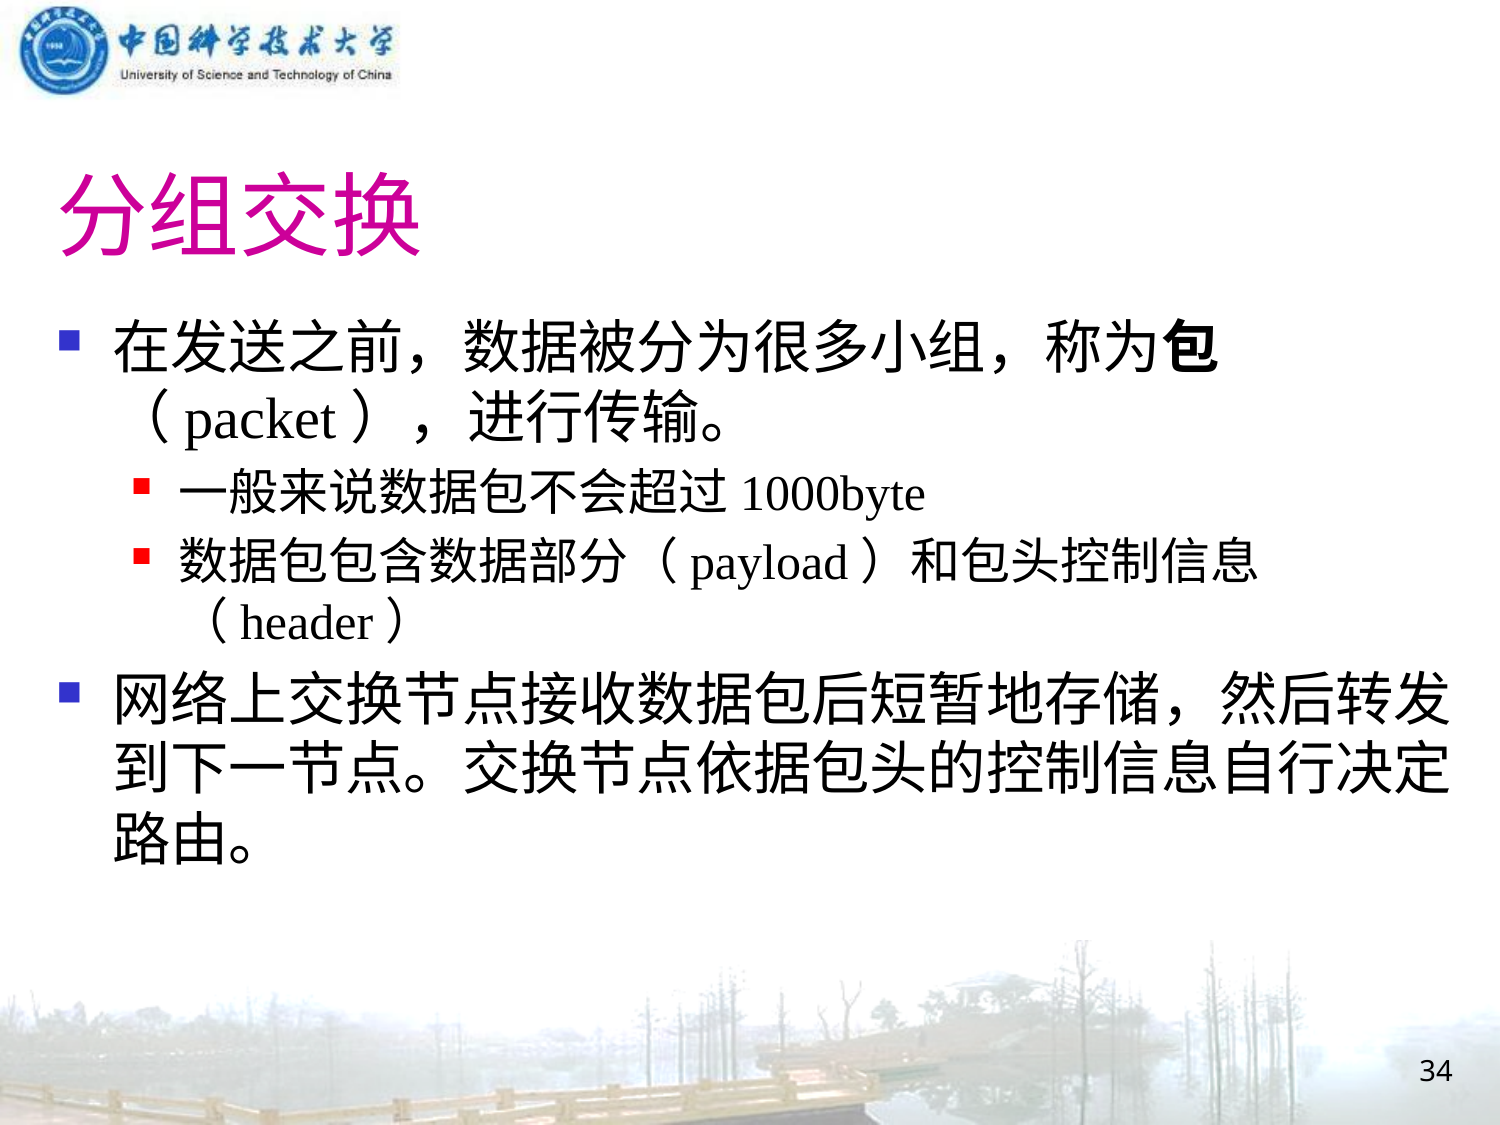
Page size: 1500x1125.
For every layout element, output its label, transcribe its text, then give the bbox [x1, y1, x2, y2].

picture [0, 0, 422, 103]
list 在发送之前，数据被分为很多小组，称为包（packet），进行传输。 一般来说数据包不会超过1000byte 数据包包含数据部分（payload）和包头控制信息（header） 网络上交换节点接收数据包后短暂地存储，然后转发到下一节点。交换节点依据包头的控制信息自行决定路由。 [40, 302, 1470, 1007]
title 分组交换 [40, 34, 1468, 276]
slide_number 34 [1154, 1023, 1468, 1100]
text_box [0, 940, 1500, 1125]
